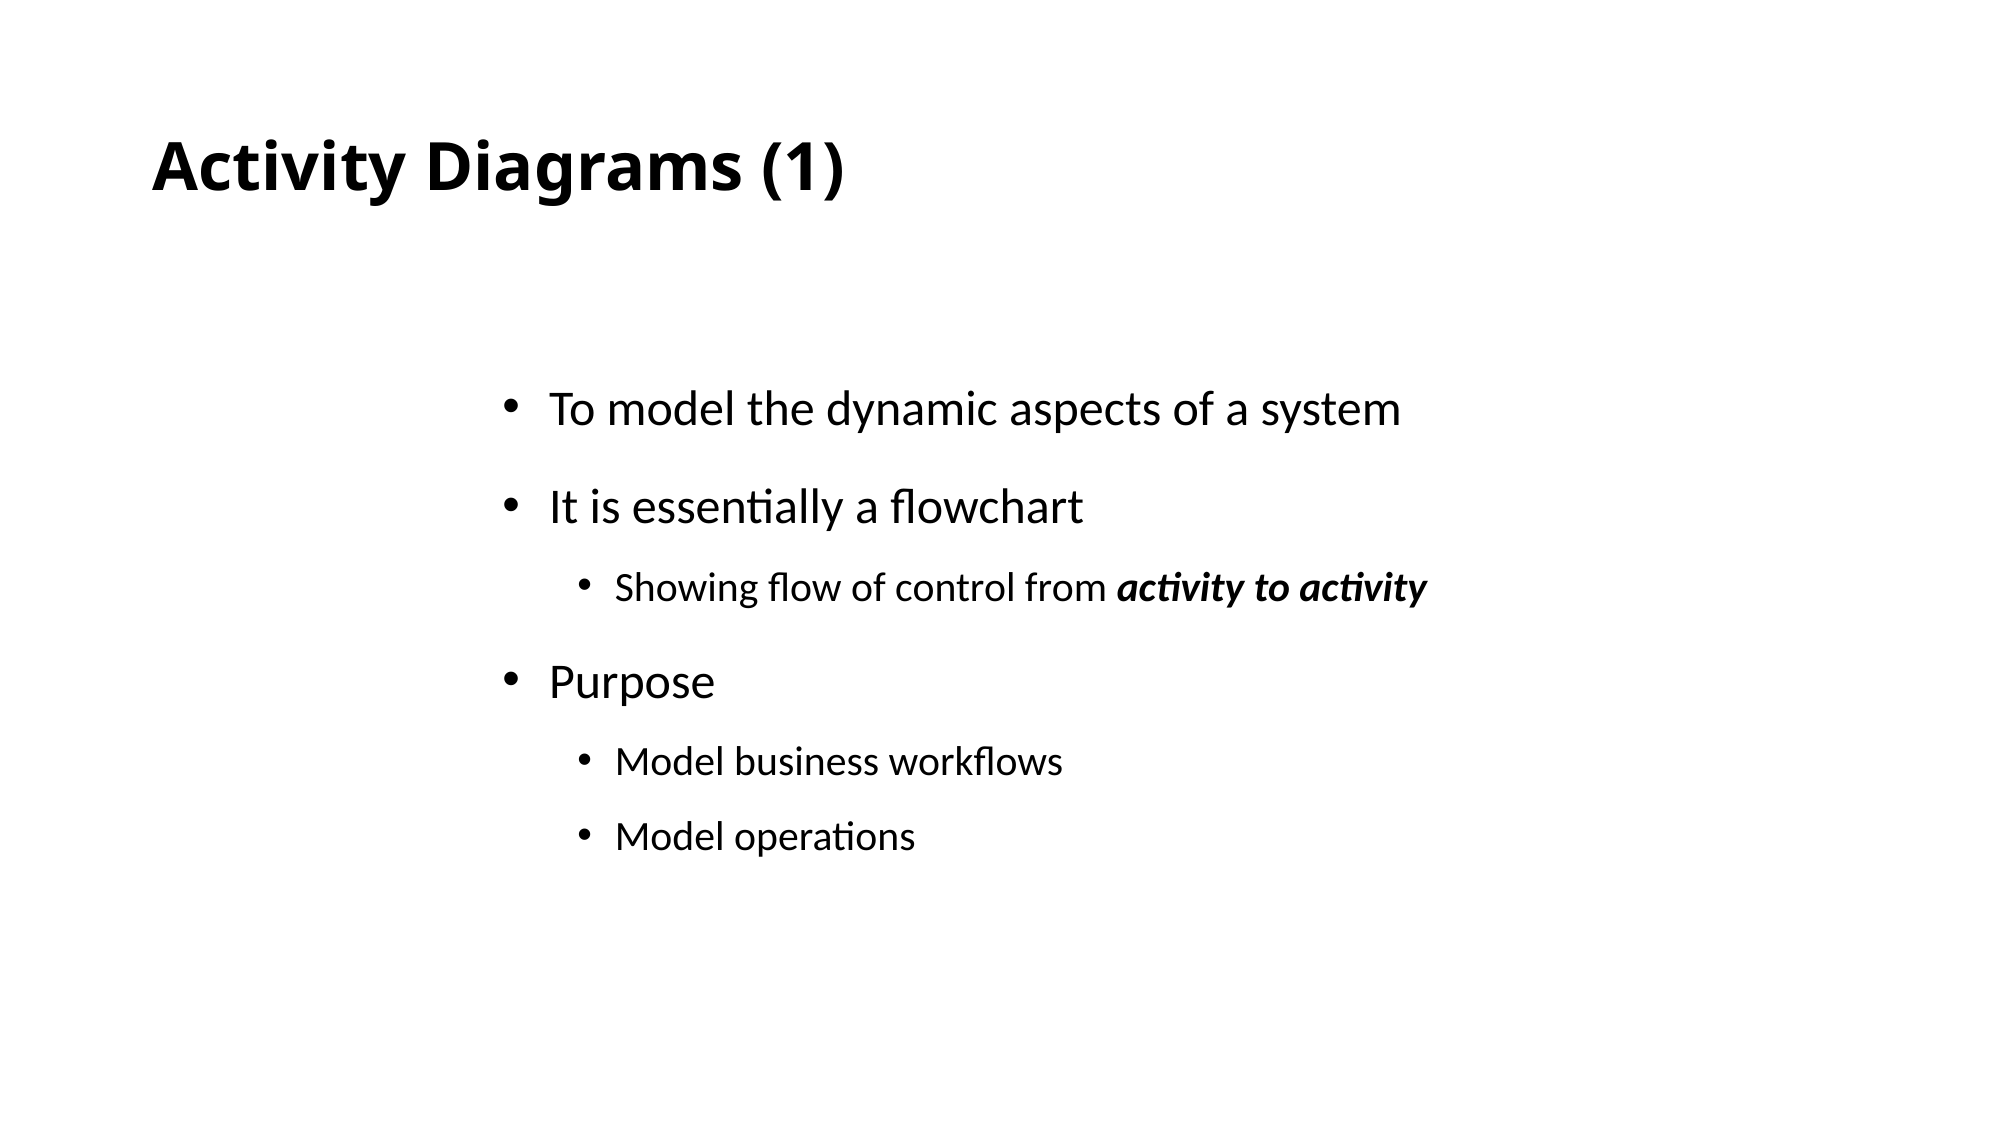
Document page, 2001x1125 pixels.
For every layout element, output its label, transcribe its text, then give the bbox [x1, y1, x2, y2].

title Activity Diagrams (1) [137, 59, 1863, 278]
list To model the dynamic aspects of a system It is essentially a flowchart Showing flow of control from activity to activity Purpose Model business workflows Model operations [487, 350, 1575, 950]
